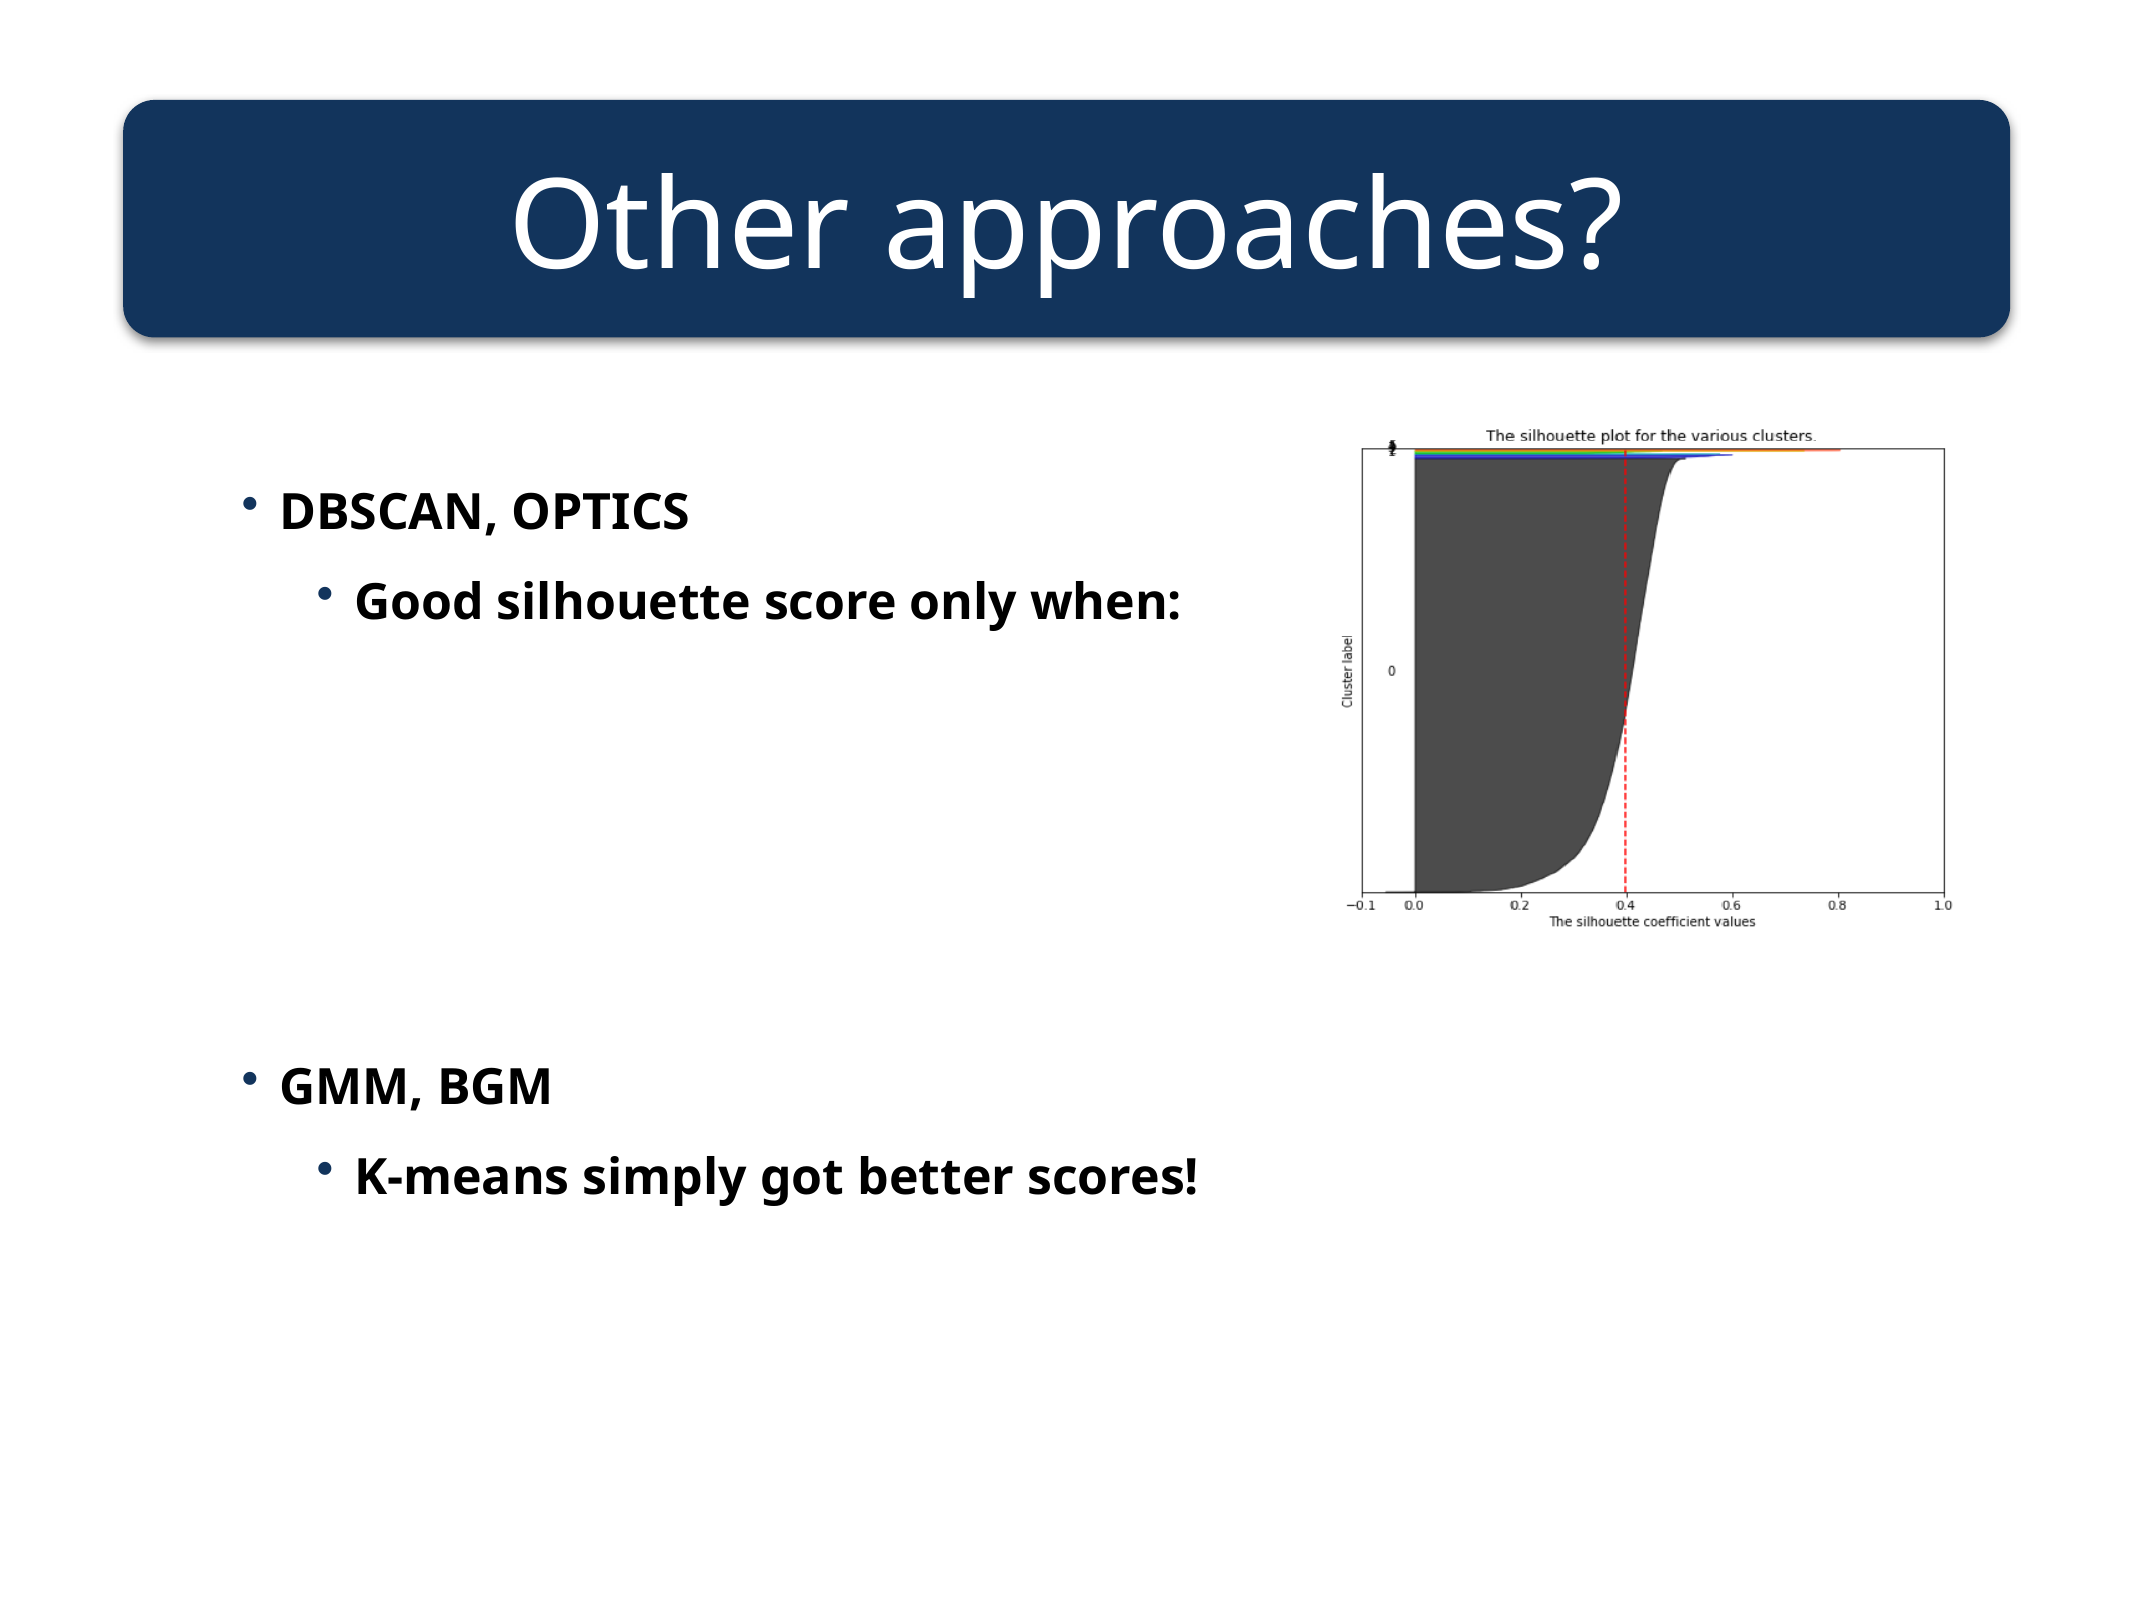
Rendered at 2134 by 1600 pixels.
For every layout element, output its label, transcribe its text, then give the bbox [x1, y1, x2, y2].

text_box DBSCAN, OPTICS Good silhouette score only when: [233, 440, 1302, 638]
text_box Other approaches? [123, 99, 2011, 338]
text_box GMM, BGM K-means simply got better scores! [233, 1015, 1900, 1213]
picture [1302, 427, 1985, 944]
